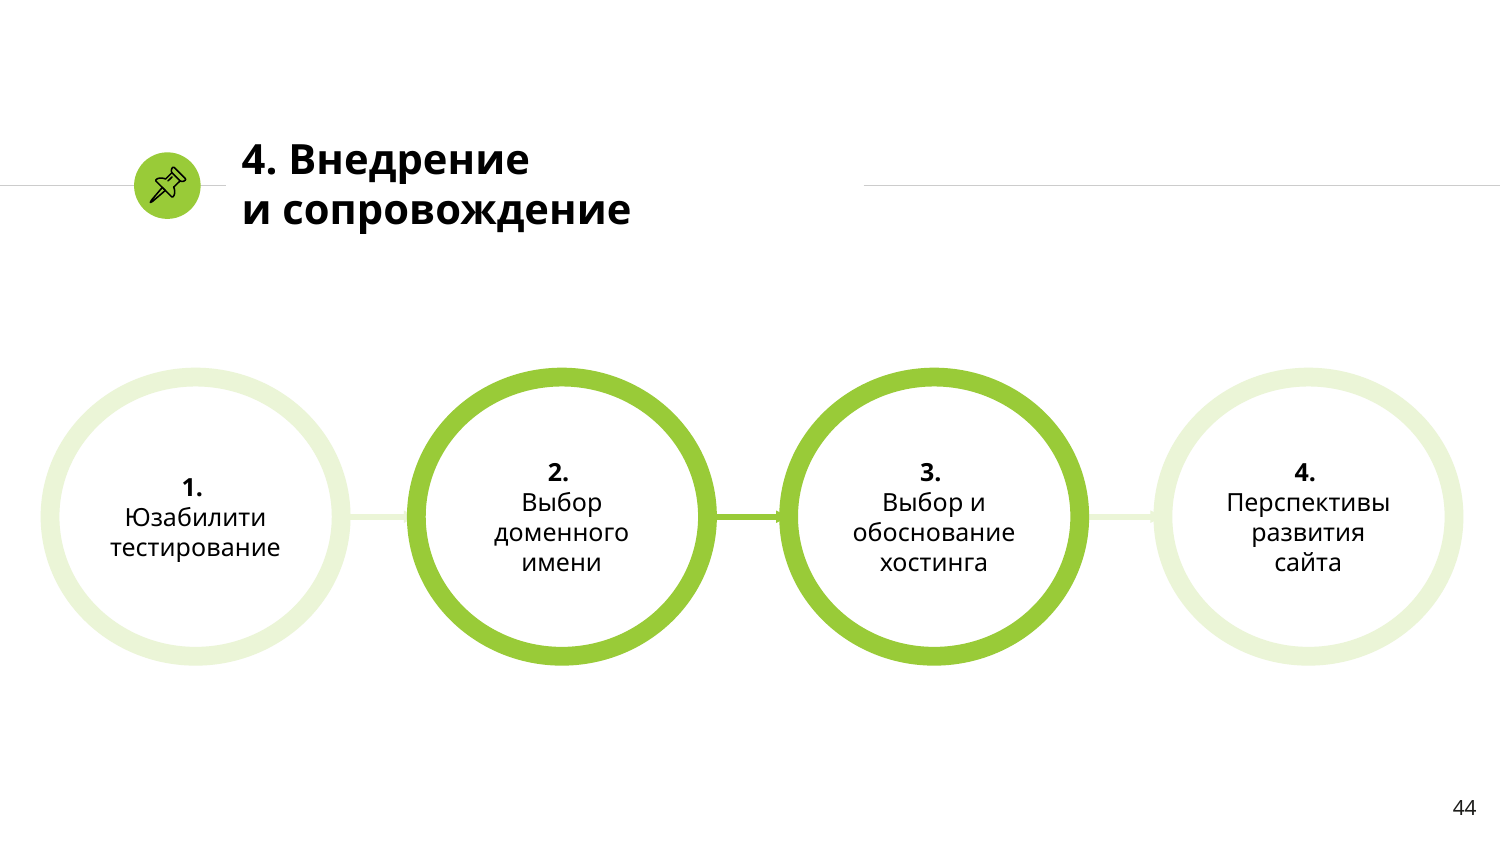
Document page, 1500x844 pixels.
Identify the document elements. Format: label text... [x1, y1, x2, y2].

text_box 1. Юзабилити тестирование [50, 377, 342, 657]
text_box 3. Выбор и обоснование хостинга [788, 377, 1080, 657]
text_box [150, 166, 186, 203]
title 4. Внедрение и сопровождение [226, 146, 863, 219]
text_box 2. Выбор доменного имени [416, 377, 708, 657]
slide_number 44 [1401, 779, 1492, 844]
text_box 4. Перспективы развития сайта [1162, 377, 1455, 657]
